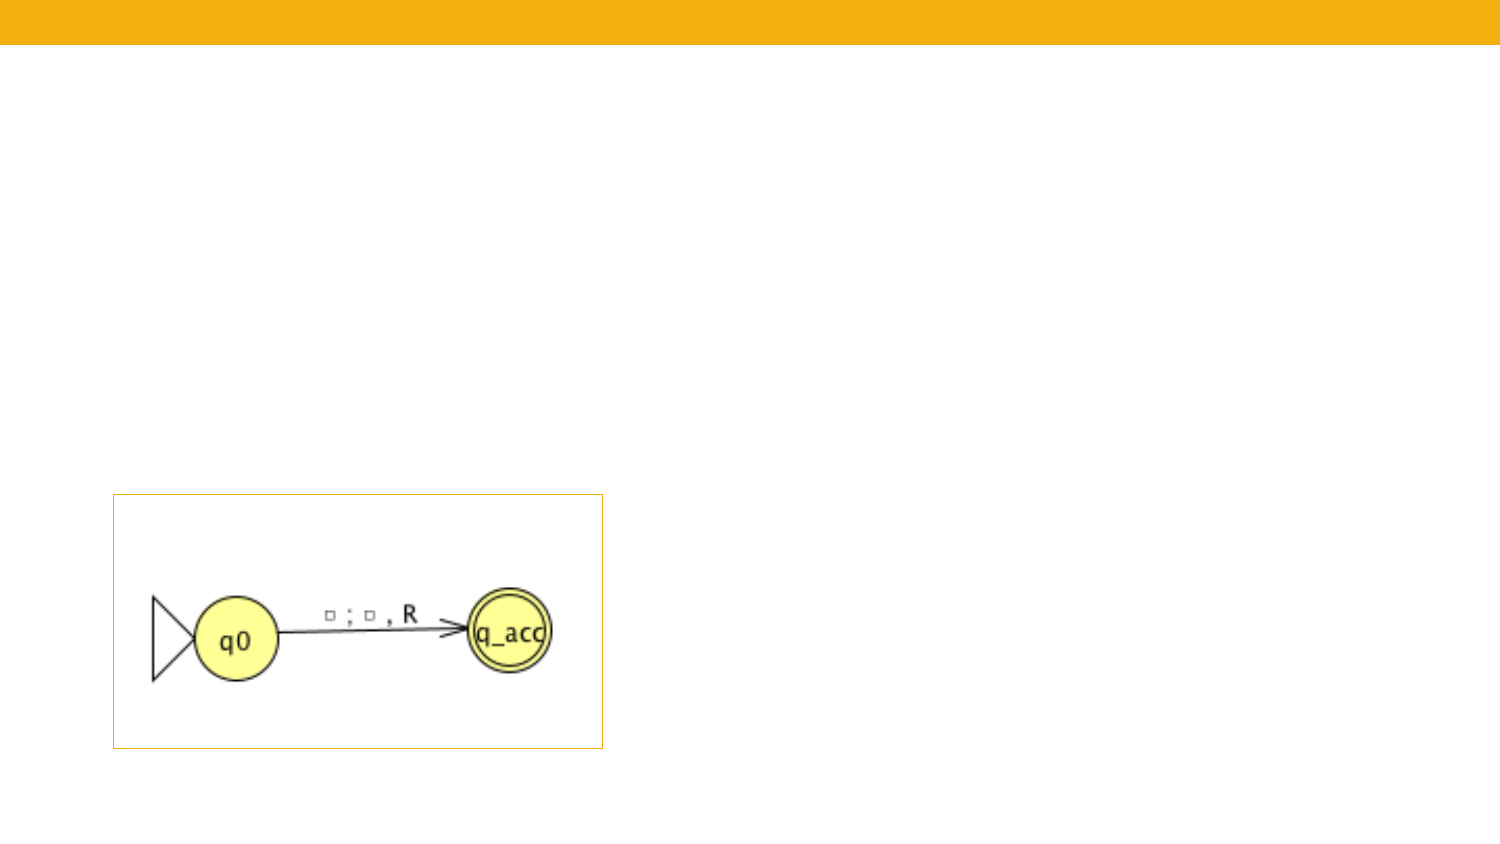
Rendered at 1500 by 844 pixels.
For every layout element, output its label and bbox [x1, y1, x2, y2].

picture [112, 494, 603, 749]
